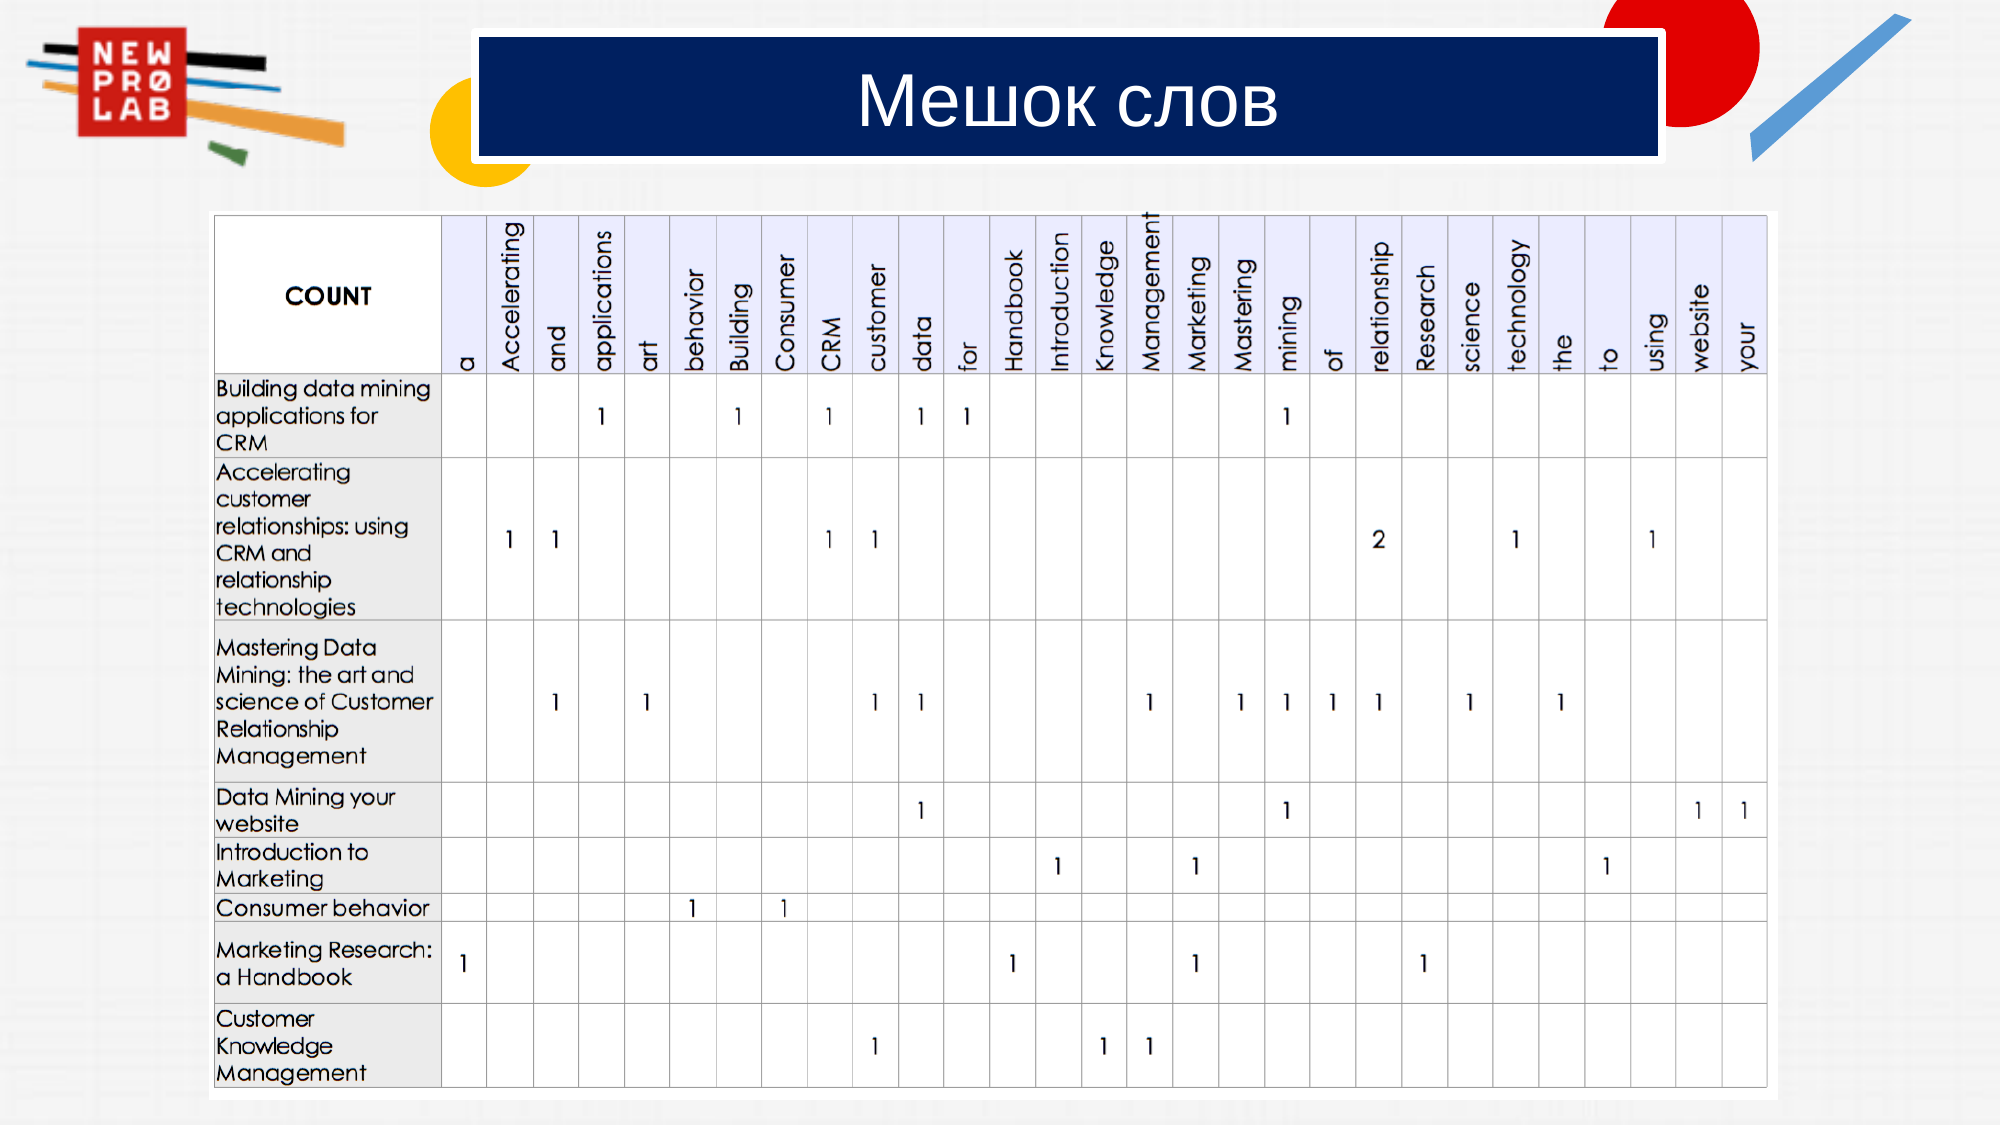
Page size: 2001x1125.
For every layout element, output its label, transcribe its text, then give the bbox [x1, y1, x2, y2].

title Мешок слов [486, 50, 1652, 142]
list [209, 211, 1778, 1101]
picture [0, 0, 2000, 1125]
